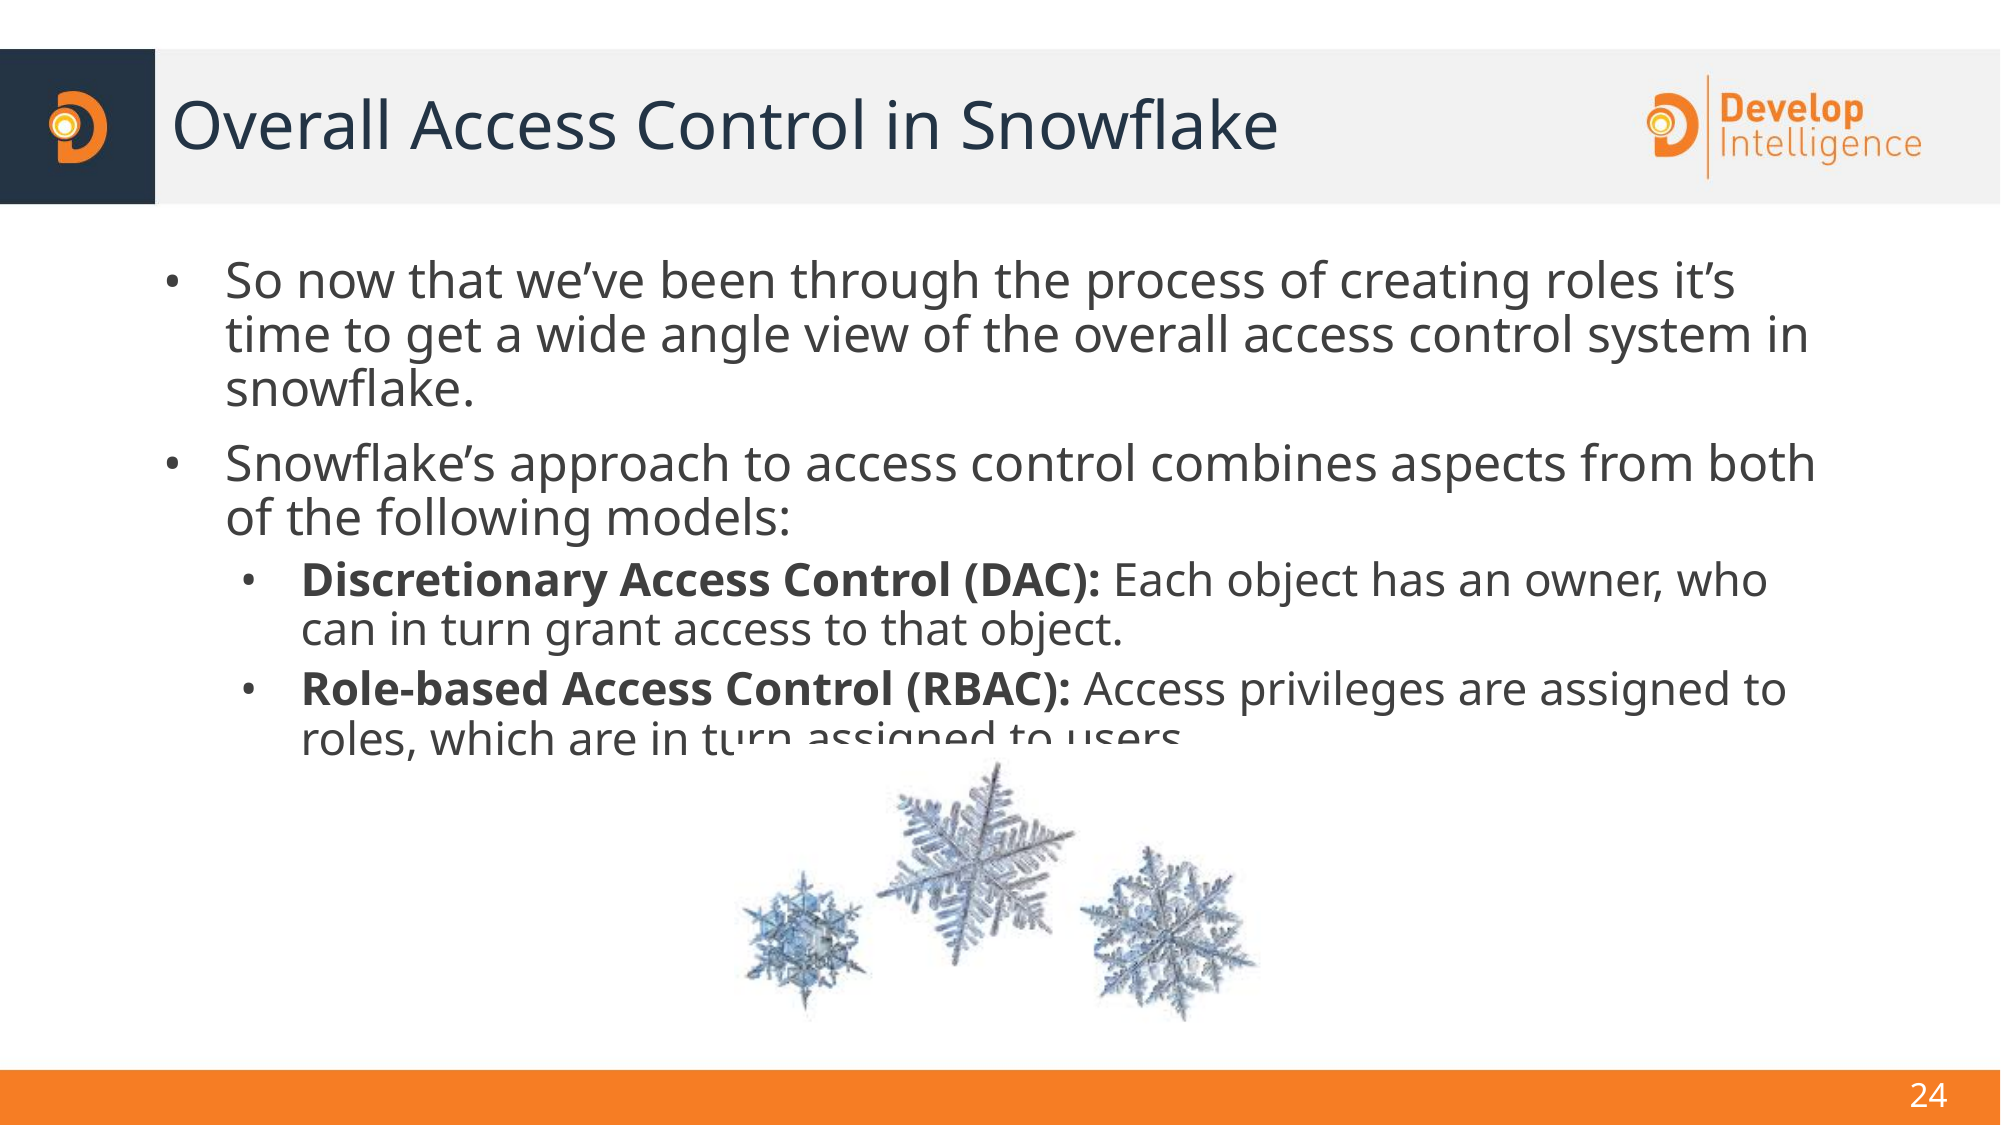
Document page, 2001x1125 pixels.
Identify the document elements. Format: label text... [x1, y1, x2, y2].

list So now that we’ve been through the process of creating roles it’s time to get a wide angle view of the overall access control system in snowflake. Snowflake’s approach to access control combines aspects from both of the following models: Discretionary Access Control (DAC): Each object has an owner, who can in turn grant access to that object. Role-based Access Control (RBAC): Access privileges are assigned to roles, which are in turn assigned to users. [135, 248, 1861, 1016]
picture [0, 0, 2001, 1125]
title Overall Access Control in Snowflake [156, 53, 1999, 203]
slide_number 24 [1860, 1072, 1998, 1122]
